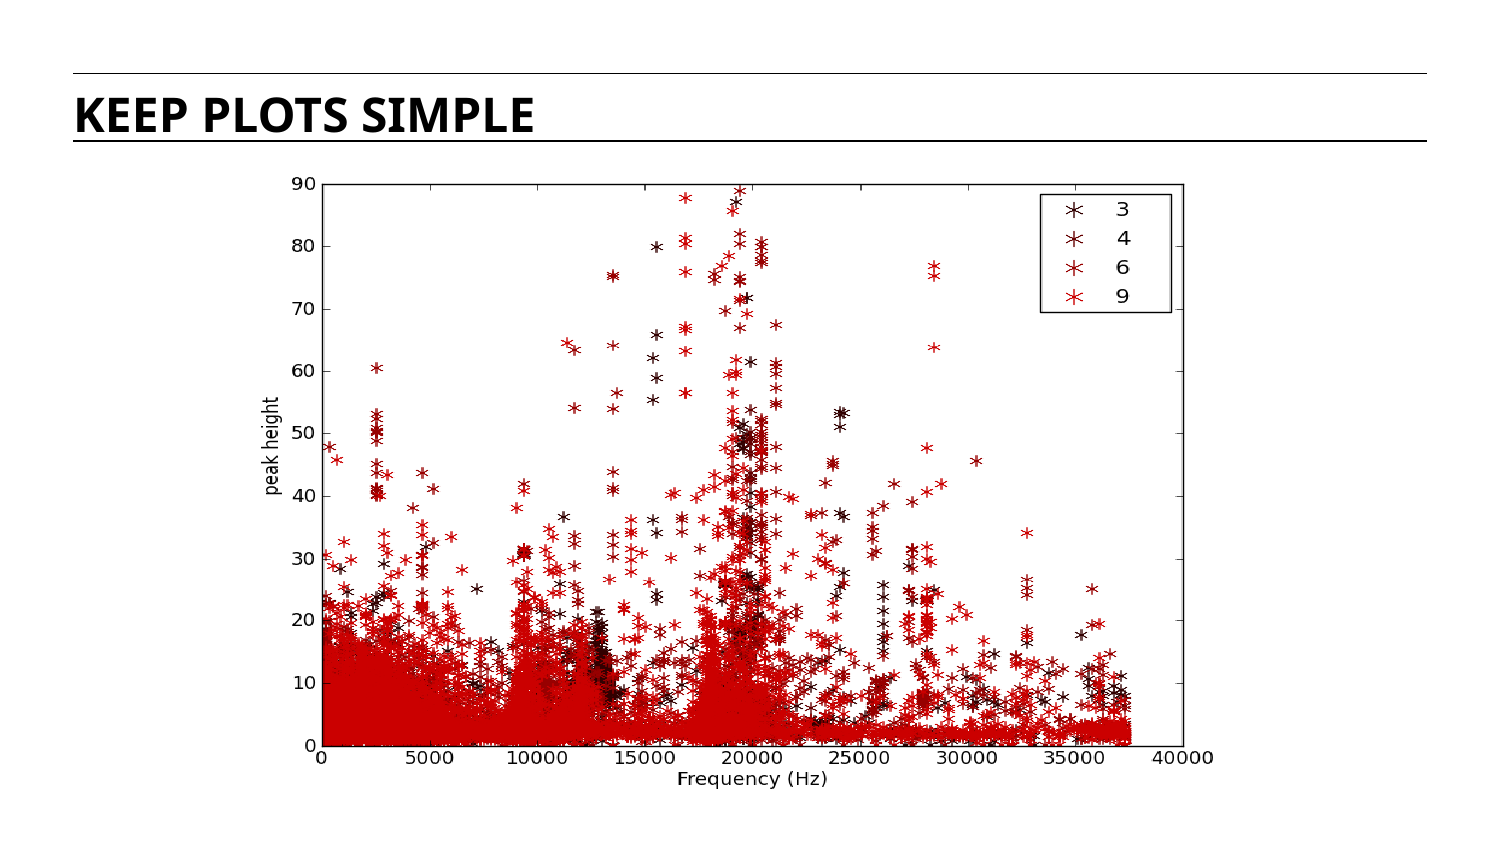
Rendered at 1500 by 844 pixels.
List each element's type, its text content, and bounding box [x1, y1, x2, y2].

picture [254, 171, 1246, 815]
text_box KEEP PLOTS SIMPLE [73, 85, 964, 135]
